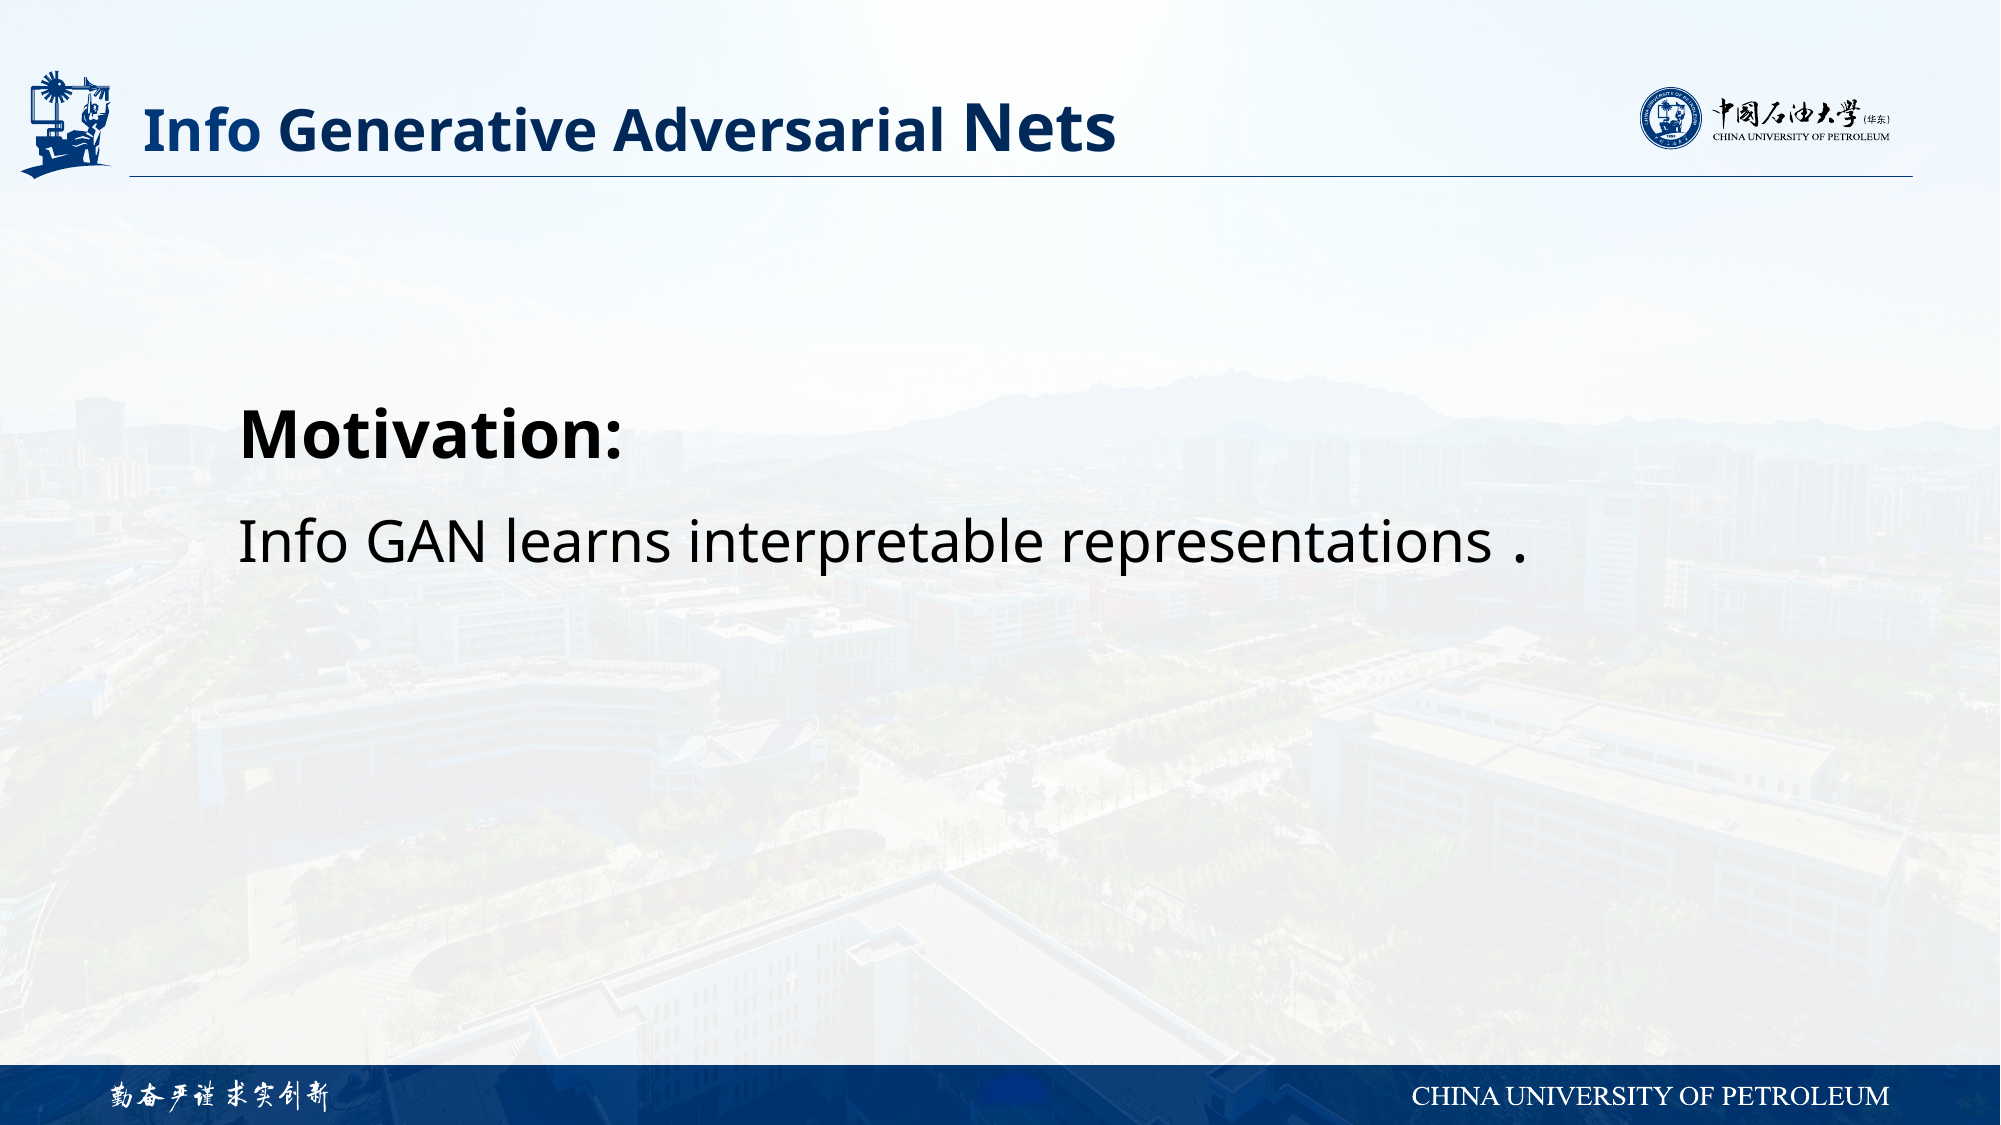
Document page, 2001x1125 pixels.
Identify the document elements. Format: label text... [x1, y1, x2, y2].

title Info Generative Adversarial Nets [143, 78, 1343, 183]
text_box Motivation: Info GAN learns interpretable representations . [223, 360, 1985, 687]
